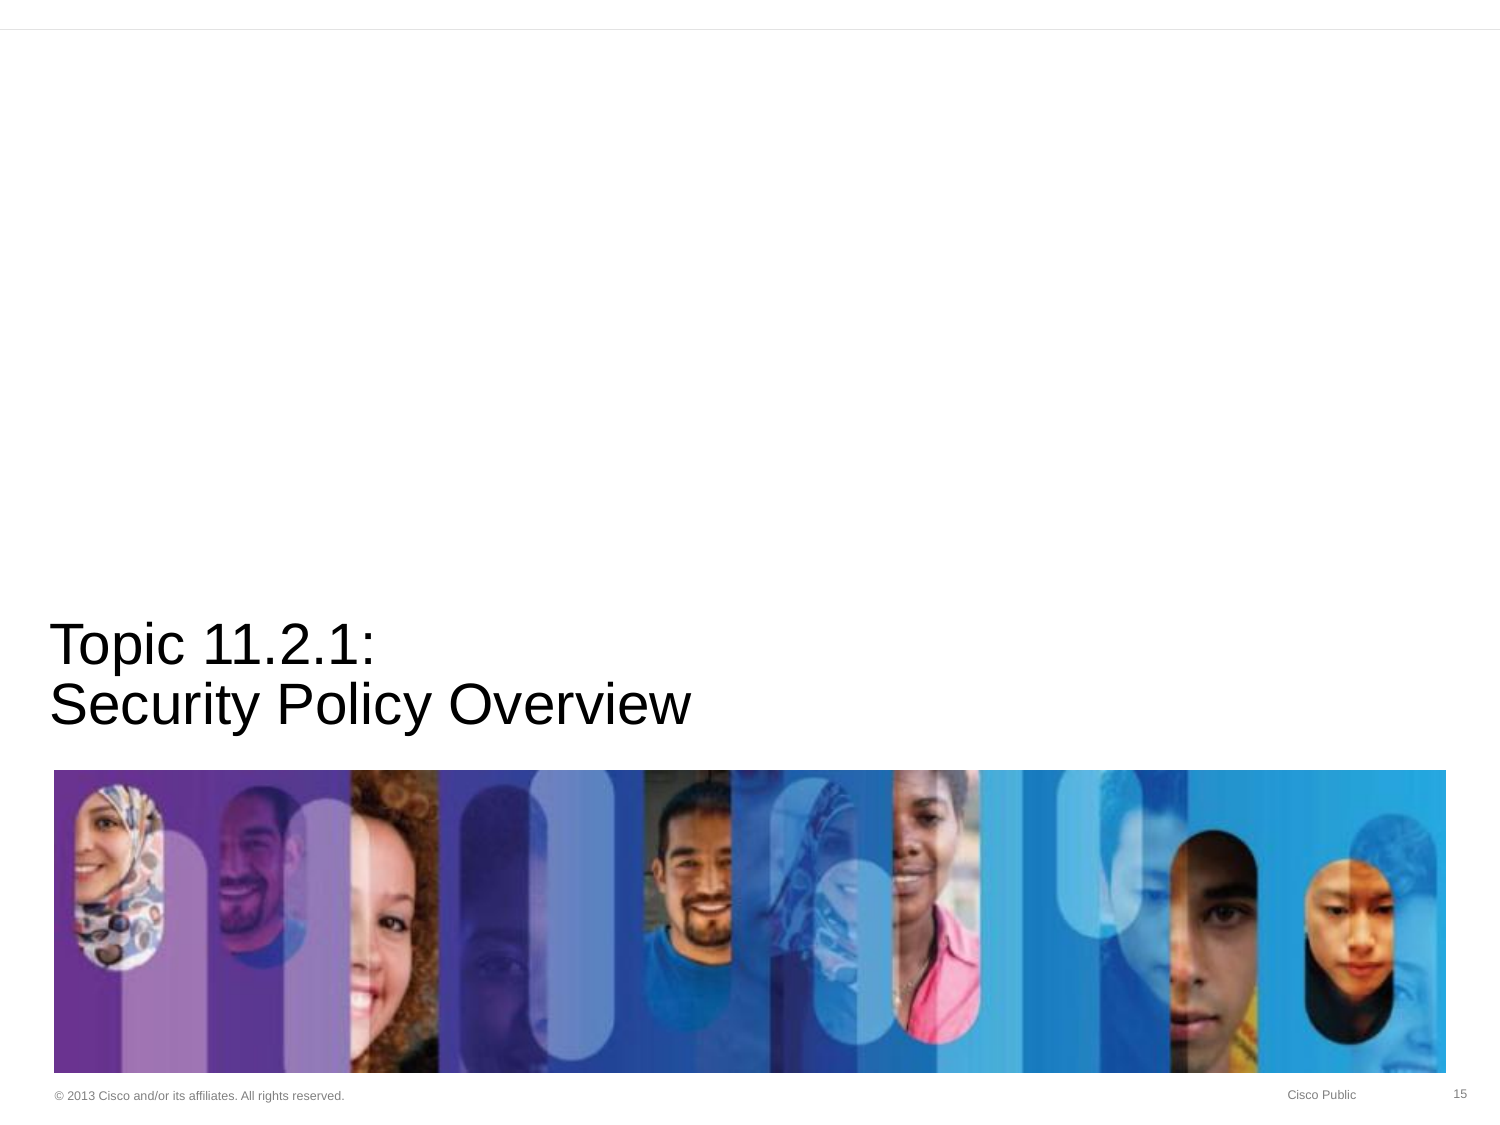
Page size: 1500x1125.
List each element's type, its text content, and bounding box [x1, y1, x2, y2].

picture [54, 770, 1446, 1073]
title Topic 11.2.1: Security Policy Overview [36, 65, 1439, 744]
